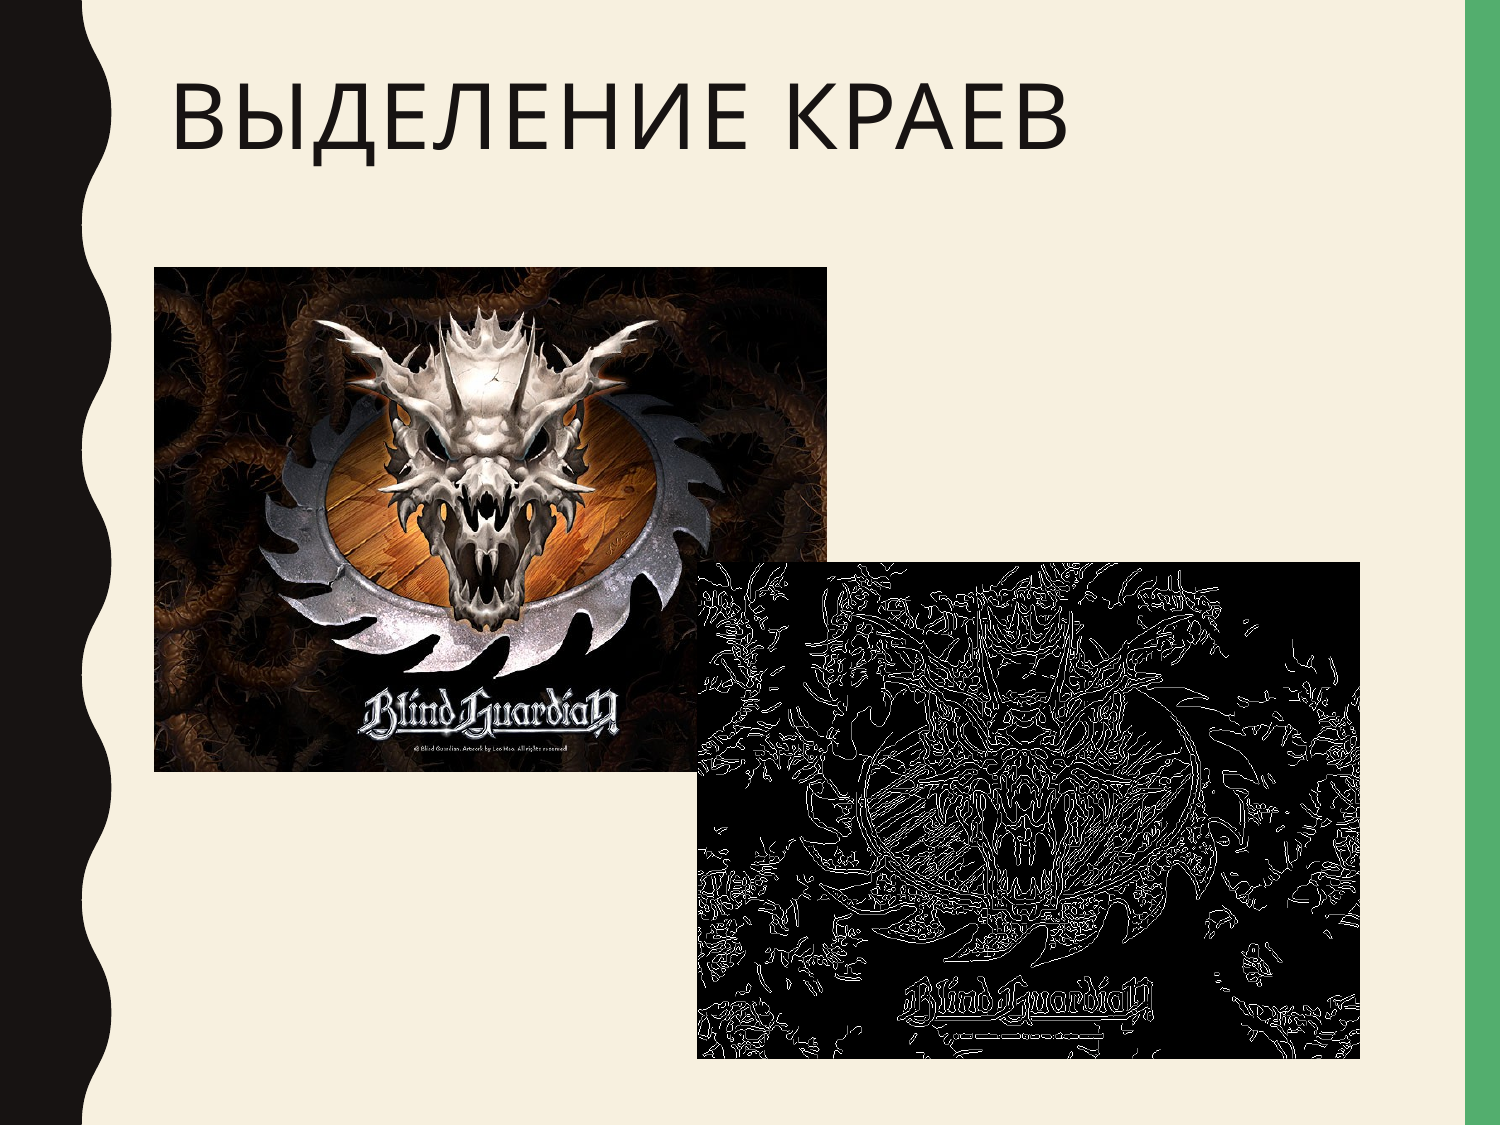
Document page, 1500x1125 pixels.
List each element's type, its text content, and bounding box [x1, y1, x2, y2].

title Выделение краев [154, 62, 1407, 308]
picture [153, 267, 1360, 1059]
